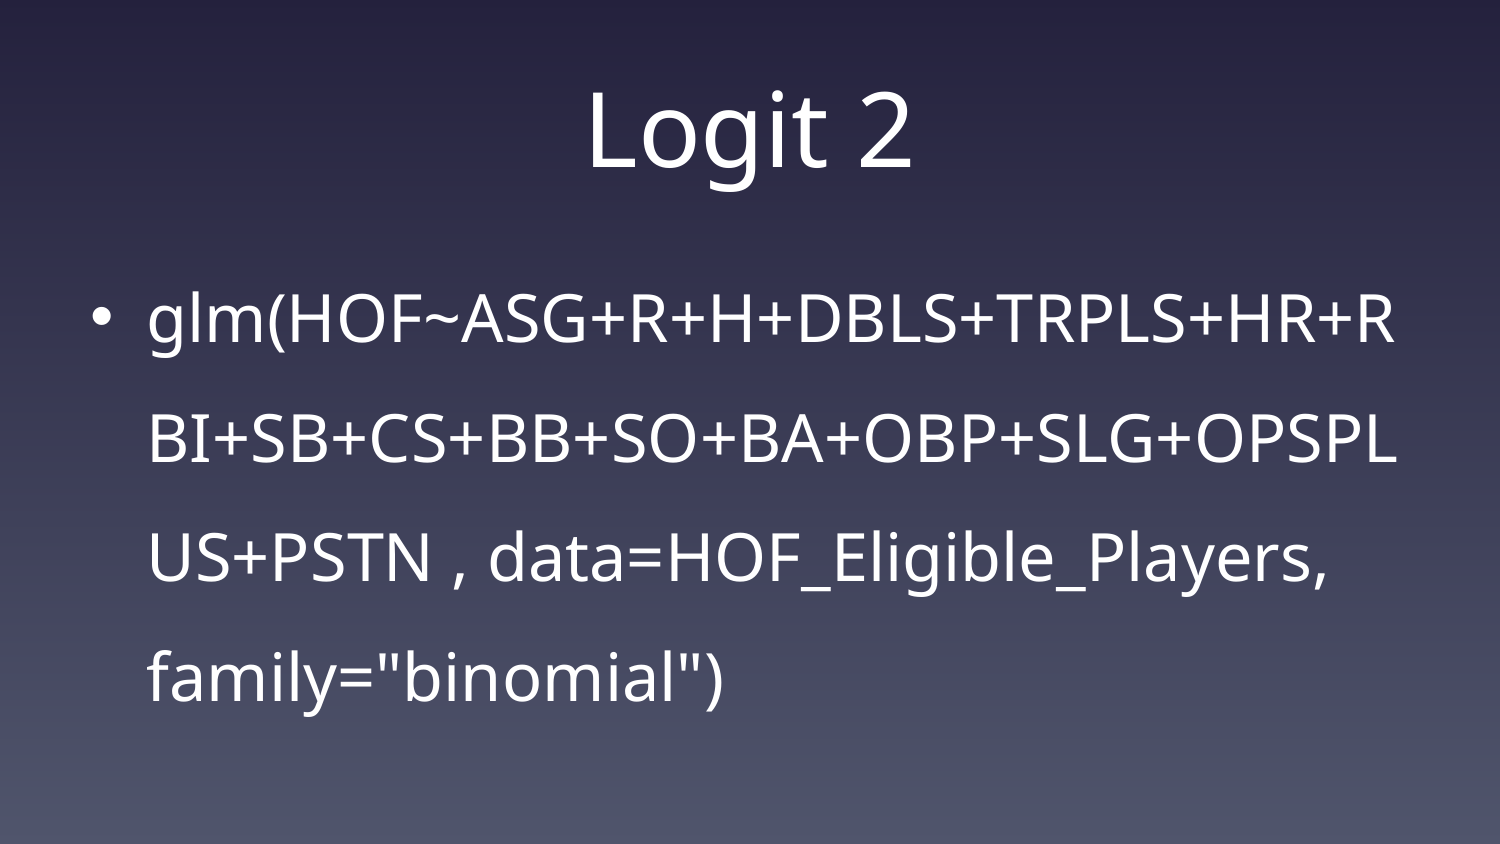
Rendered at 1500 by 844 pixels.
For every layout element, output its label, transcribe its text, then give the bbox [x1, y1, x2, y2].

title Logit 2 [75, 56, 1425, 196]
list glm(HOF~ASG+R+H+DBLS+TRPLS+HR+RBI+SB+CS+BB+SO+BA+OBP+SLG+OPSPLUS+PSTN , data=HOF_Eligible_Players, family="binomial") [75, 196, 1425, 754]
